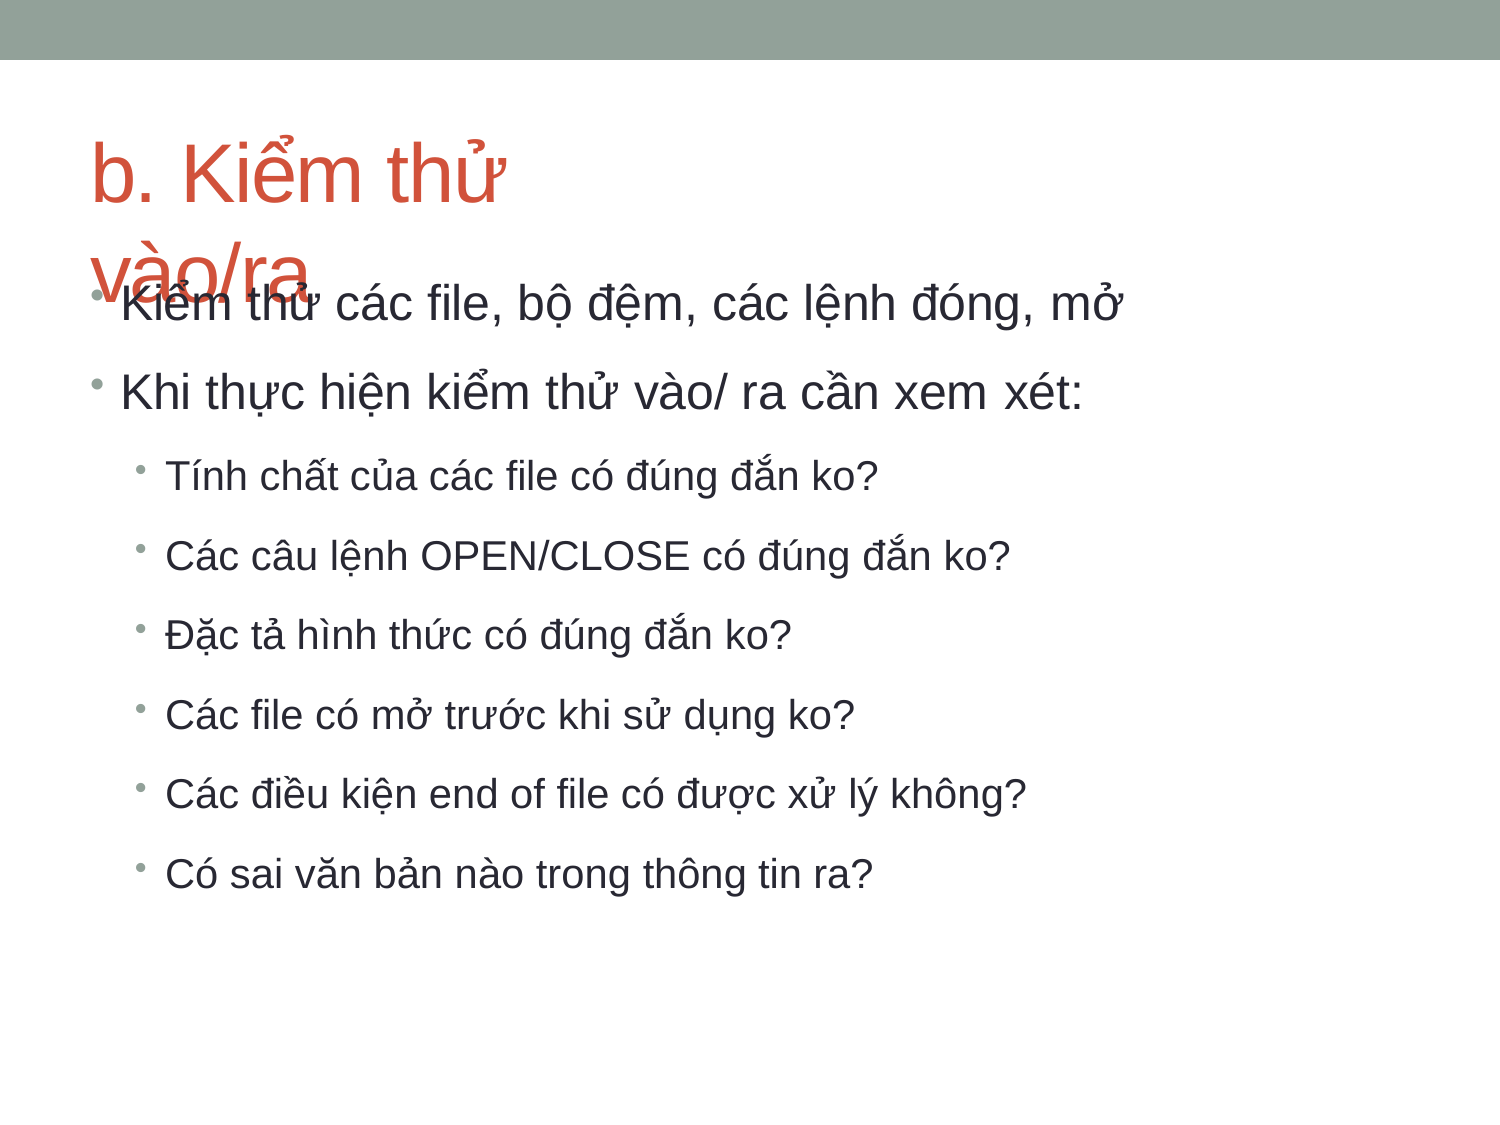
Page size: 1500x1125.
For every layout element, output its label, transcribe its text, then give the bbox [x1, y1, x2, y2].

title b. Kiểm thử vào/ra [87, 116, 744, 238]
text_box Kiểm thử các file, bộ đệm, các lệnh đóng, mở Khi thực hiện kiểm thử vào/ ra cần xem xét: Tính chất của các file có đúng đắn ko? Các câu lệnh OPEN/CLOSE có đúng đắn ko? Đặc tả hình thức có đúng đắn ko? Các file có mở trước khi sử dụng ko? Các điều kiện end of file có được xử lý không? Có sai văn bản nào trong thông tin ra? [85, 238, 1133, 897]
